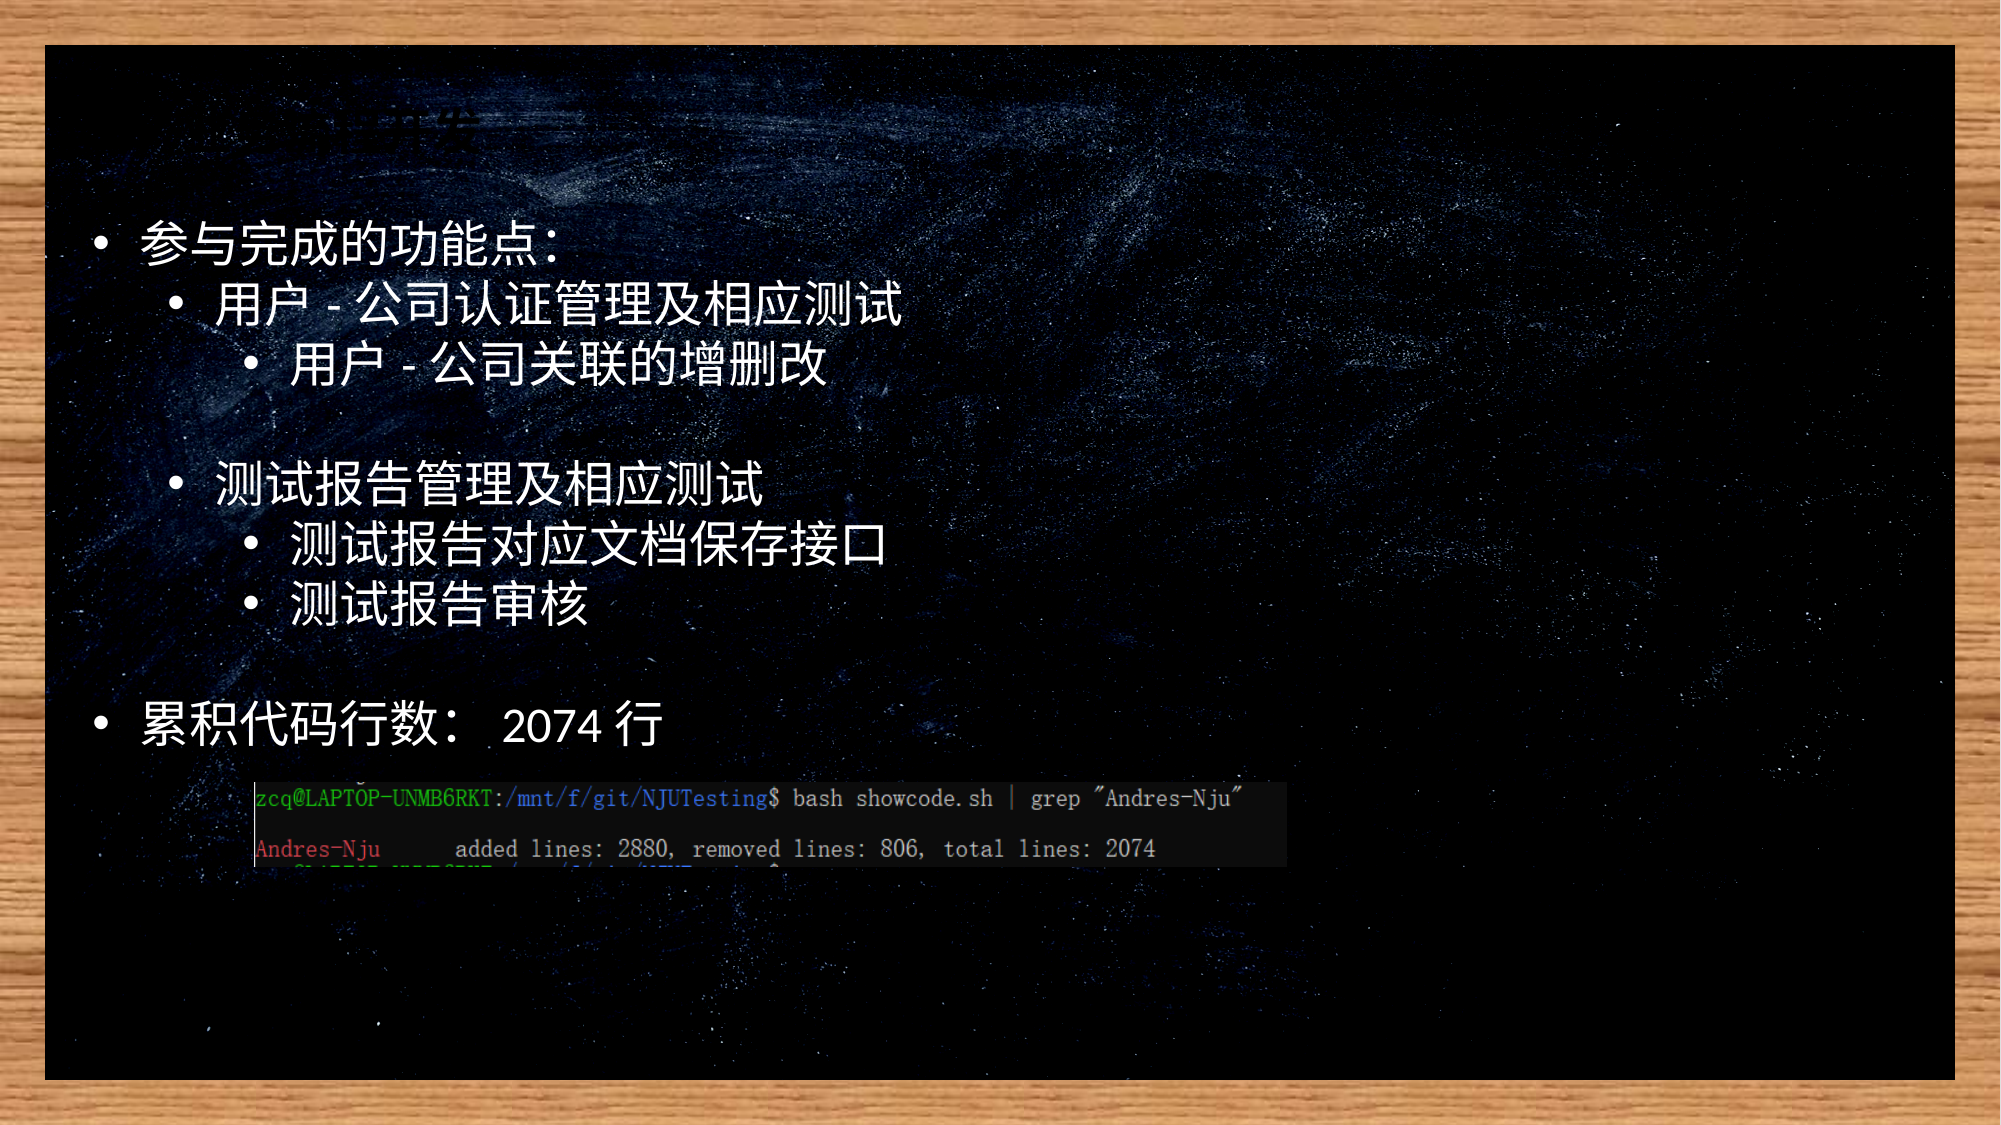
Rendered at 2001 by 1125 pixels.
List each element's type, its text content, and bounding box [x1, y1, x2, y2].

text_box 业务流程开发 [168, 93, 649, 169]
text_box [0, 0, 2000, 1125]
text_box 参与完成的功能点： 用户-公司认证管理及相应测试 用户-公司关联的增删改 测试报告管理及相应测试 测试报告对应文档保存接口 测试报告审核 累积代码行数：2074行 [77, 205, 1829, 940]
picture [46, 46, 1954, 1079]
